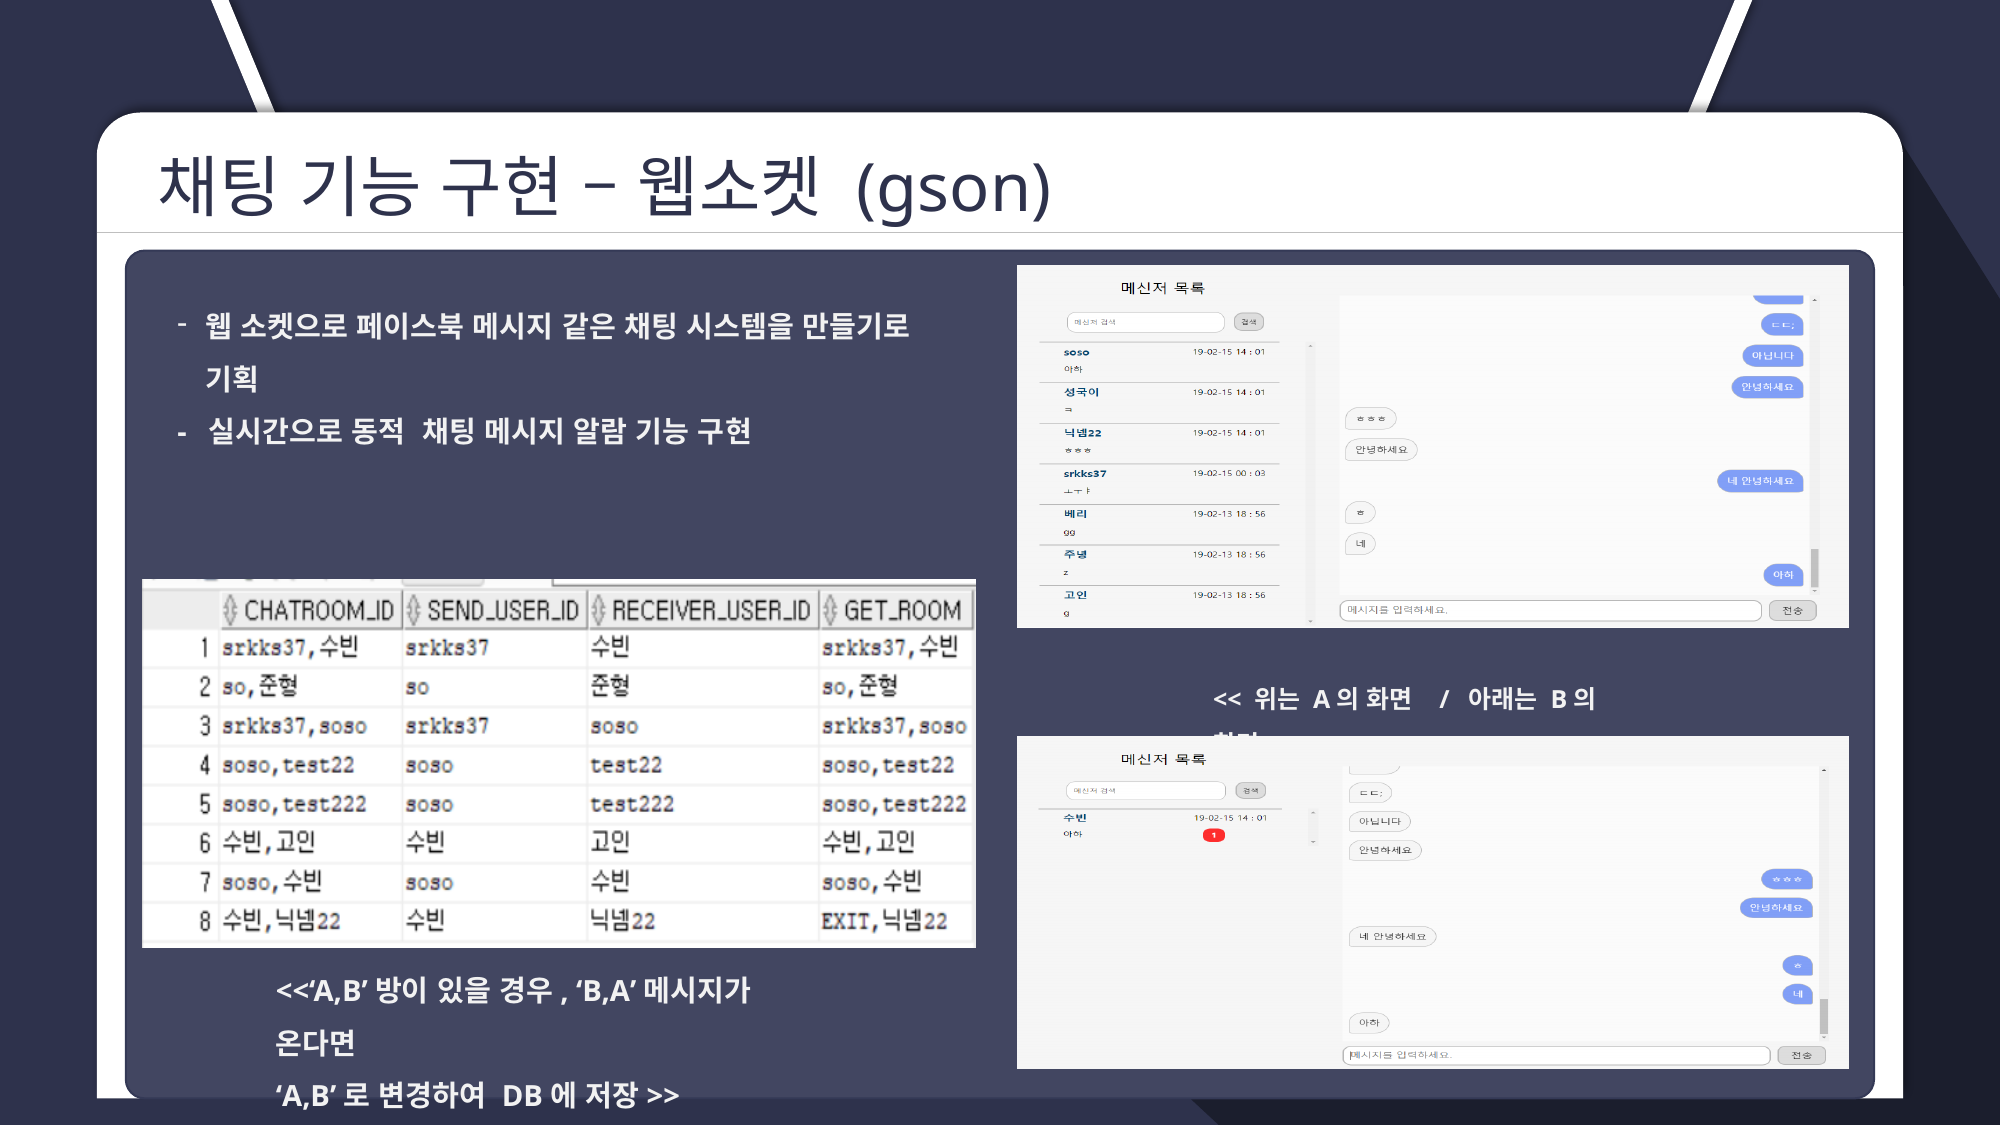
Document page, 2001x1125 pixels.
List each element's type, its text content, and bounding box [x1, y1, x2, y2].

text_box 채팅 기능 구현 – 웹소켓 (gson) [142, 136, 1107, 232]
text_box [1190, 158, 2000, 1125]
text_box [95, 111, 1905, 1100]
text_box << 위는 A의 화면 / 아래는 B의 화면>> [1198, 661, 1634, 736]
text_box 웹 소켓으로 페이스북 메시지 같은 채팅 시스템을 만들기로 기획 - 실시간으로 동적 채팅 메시지 알람 기능 구현 [162, 283, 961, 456]
picture [1017, 265, 1849, 628]
text_box [209, 0, 272, 101]
picture [1017, 736, 1849, 1069]
picture [142, 579, 976, 948]
text_box <<‘A,B’방이 있을 경우, ‘B,A’메시지가 온다면 ‘A,B’로 변경하여 DB에 저장>> [261, 948, 824, 1120]
text_box [1691, 0, 1754, 101]
text_box [124, 249, 1876, 1100]
